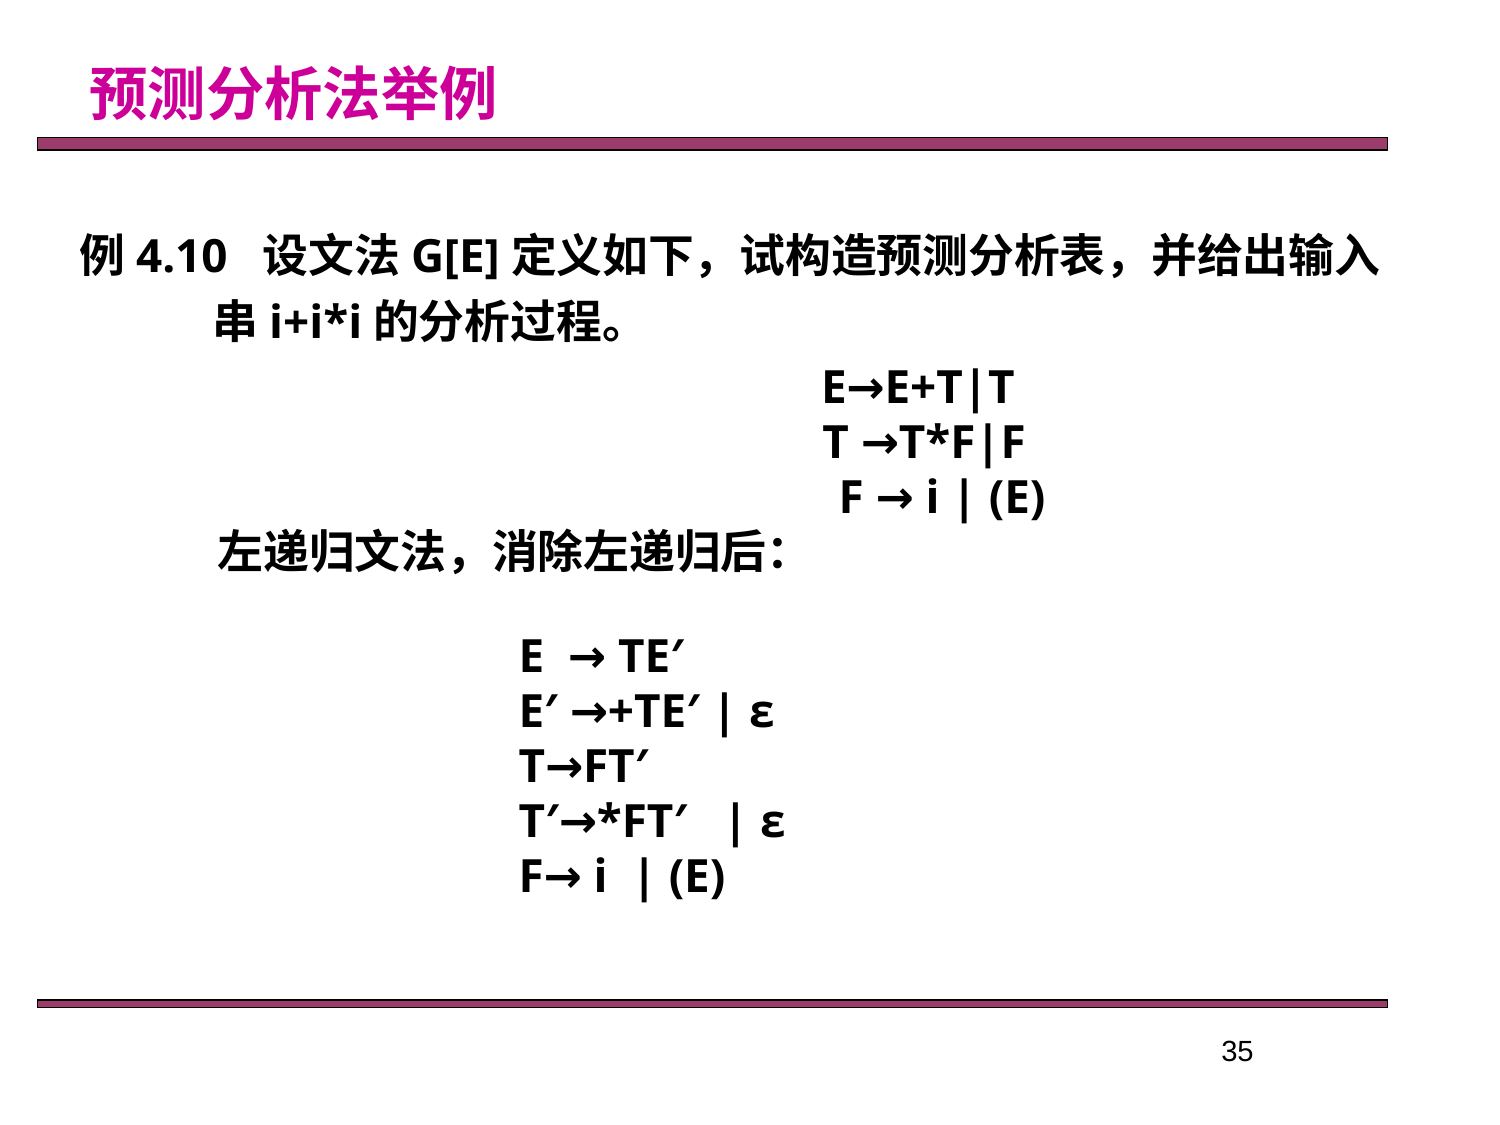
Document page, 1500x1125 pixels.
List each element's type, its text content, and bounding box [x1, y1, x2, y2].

slide_number 35 [1062, 1025, 1413, 1066]
text_box 例4.10 设文法G[E]定义如下，试构造预测分析表，并给出输入串i+i*i的分析过程。 [64, 207, 1415, 355]
text_box 预测分析法举例 [75, 49, 725, 138]
text_box E→E+T|T T →T*F|F F → i | (E) 左递归文法，消除左递归后： [149, 350, 1350, 585]
text_box E → TE′ E′ →+TE′ | ε T→FT′ T′→*FT′ | ε F→ i | (E) [503, 619, 1013, 910]
